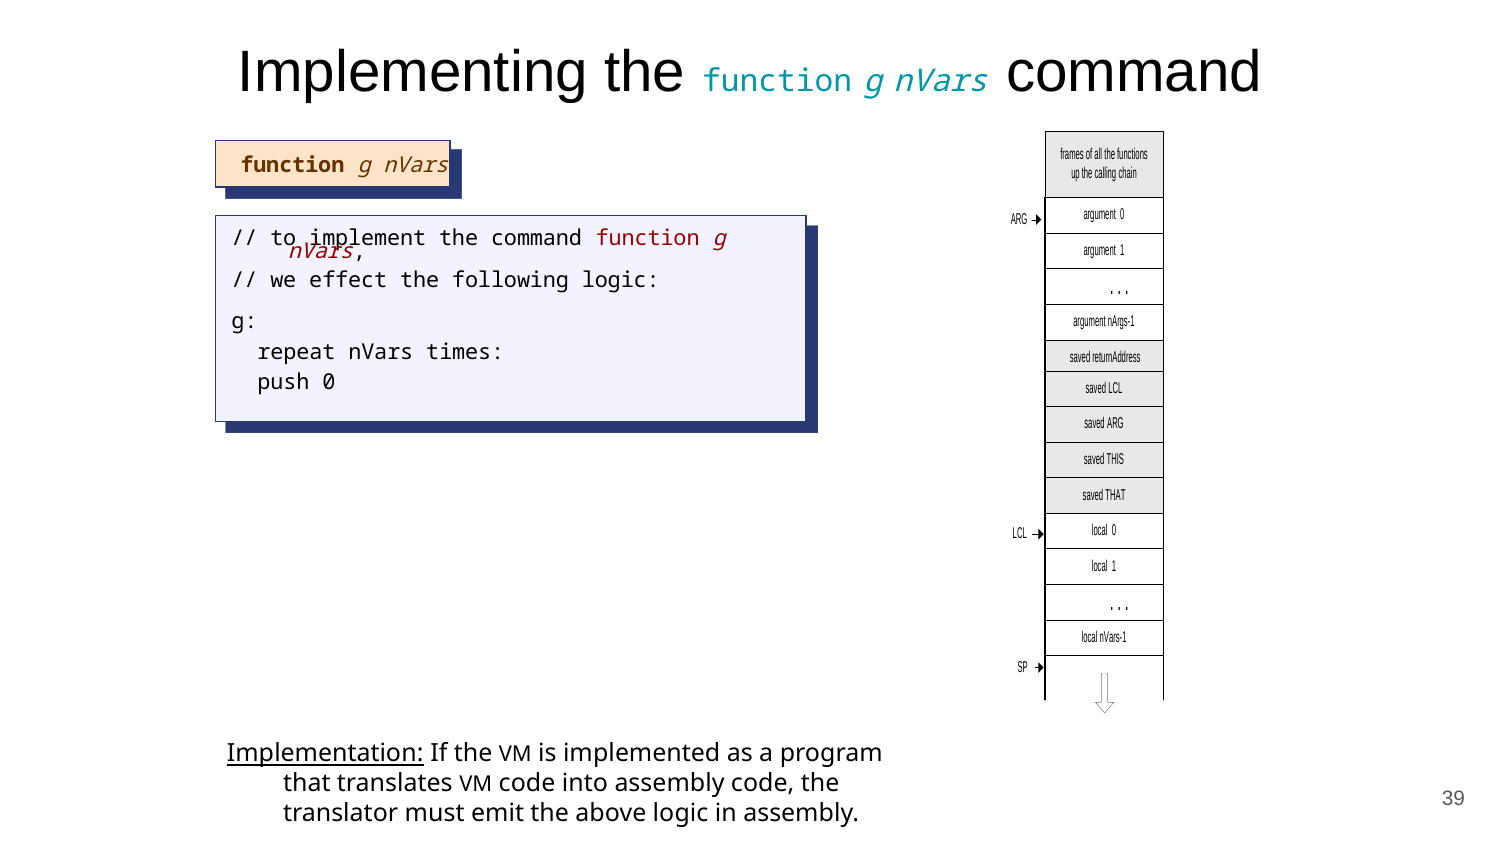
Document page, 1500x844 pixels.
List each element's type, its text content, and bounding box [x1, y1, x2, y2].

title Implementing the function g nVars command [51, 18, 1449, 113]
text_box function g nVars [215, 140, 450, 188]
text_box // to implement the command function g nVars, // we effect the following logic: g: repeat nVars times: push 0 [215, 215, 807, 422]
text_box Implementation: If the VM is implemented as a program that translates VM code into assembly code, the translator must emit the above logic in assembly. [215, 730, 913, 844]
slide_number 39 [1389, 764, 1480, 830]
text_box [918, 111, 1313, 844]
